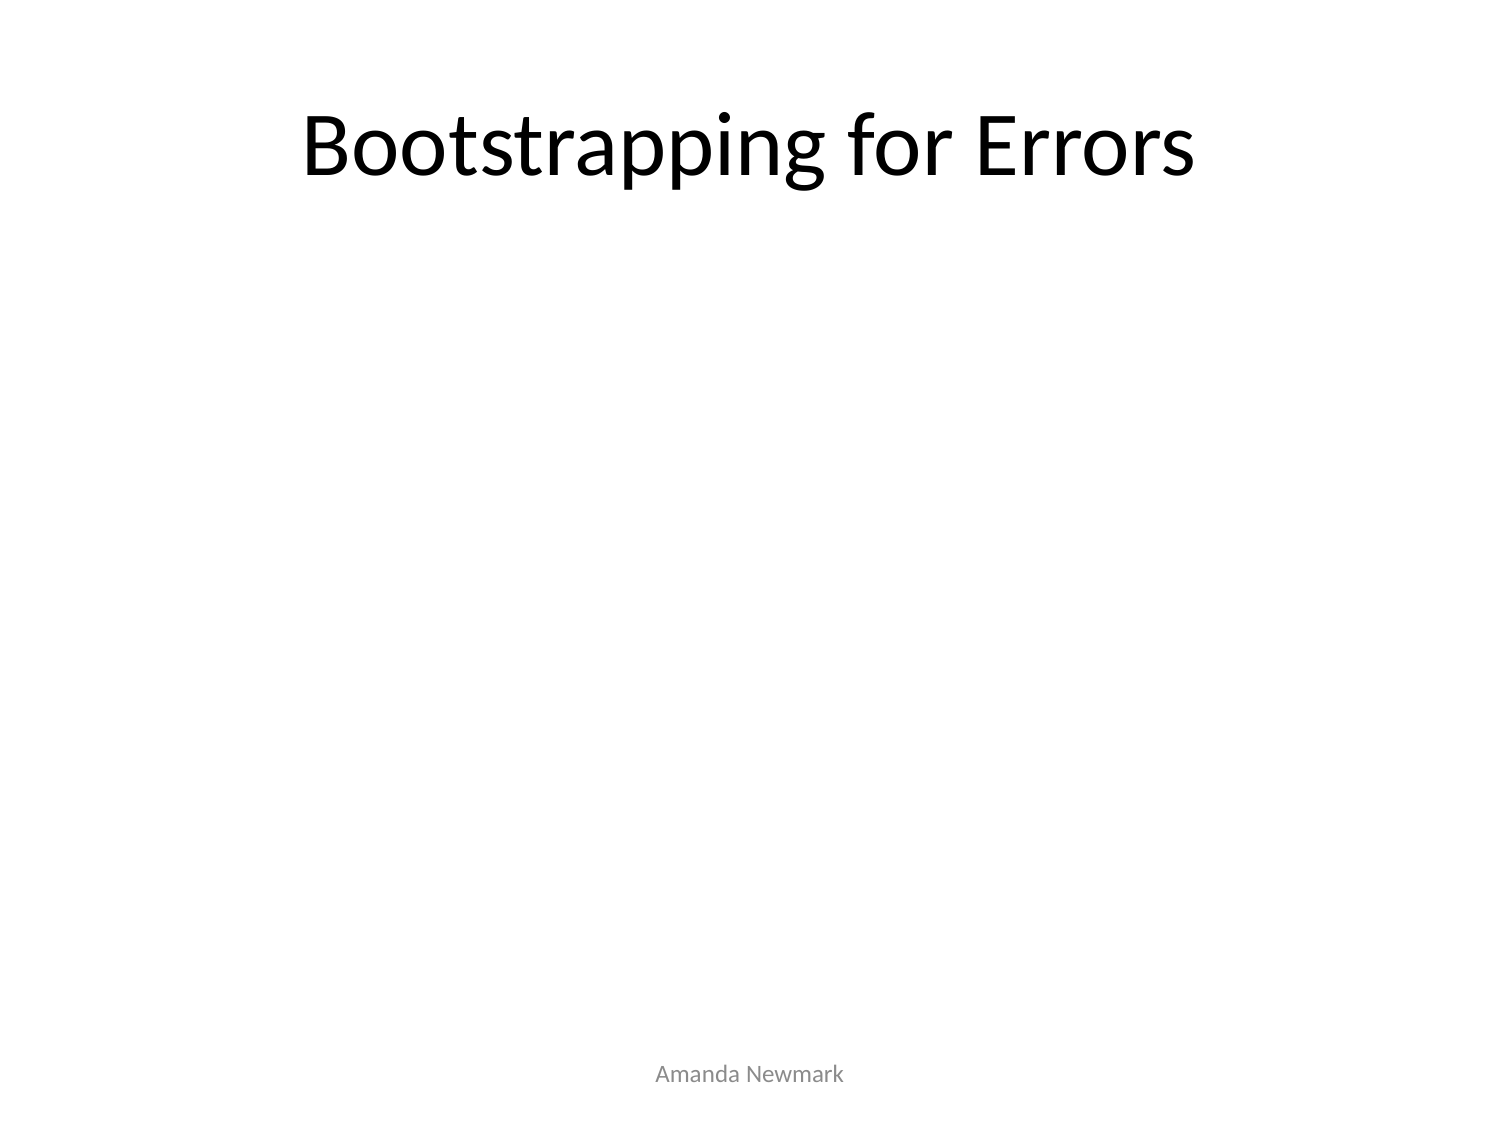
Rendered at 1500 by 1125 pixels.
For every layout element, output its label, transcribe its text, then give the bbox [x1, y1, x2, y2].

footer Amanda Newmark [512, 1042, 988, 1103]
title Bootstrapping for Errors [75, 45, 1425, 233]
